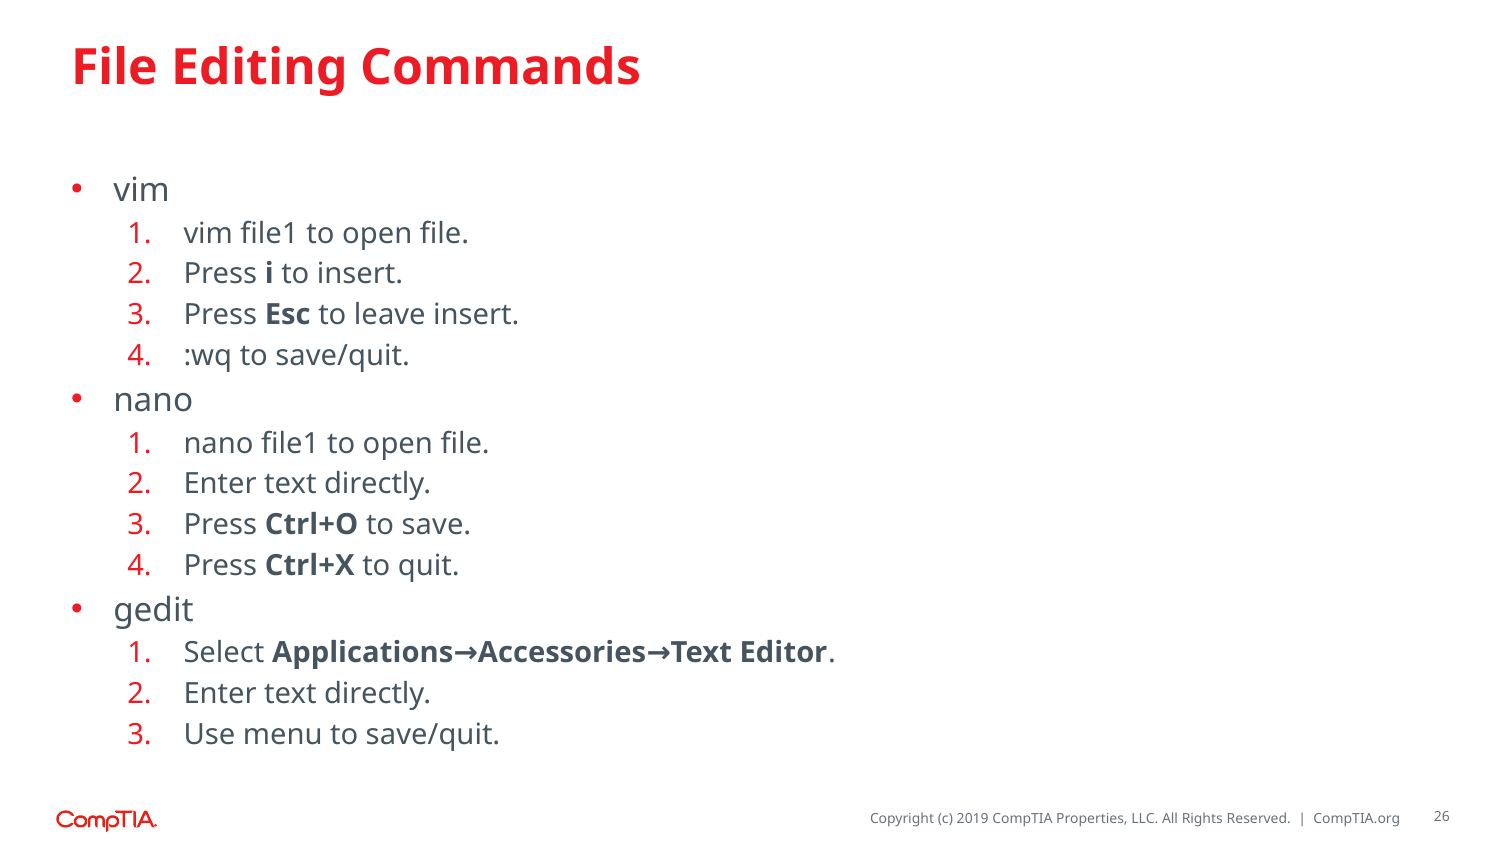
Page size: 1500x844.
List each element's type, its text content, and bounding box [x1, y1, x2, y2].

list vim vim file1 to open file. Press i to insert. Press Esc to leave insert. :wq to save/quit. nano nano file1 to open file. Enter text directly. Press Ctrl+O to save. Press Ctrl+X to quit. gedit Select Applications→Accessories→Text Editor. Enter text directly. Use menu to save/quit. [56, 160, 1444, 746]
slide_number 26 [1407, 800, 1450, 835]
title File Editing Commands [56, 12, 1444, 117]
